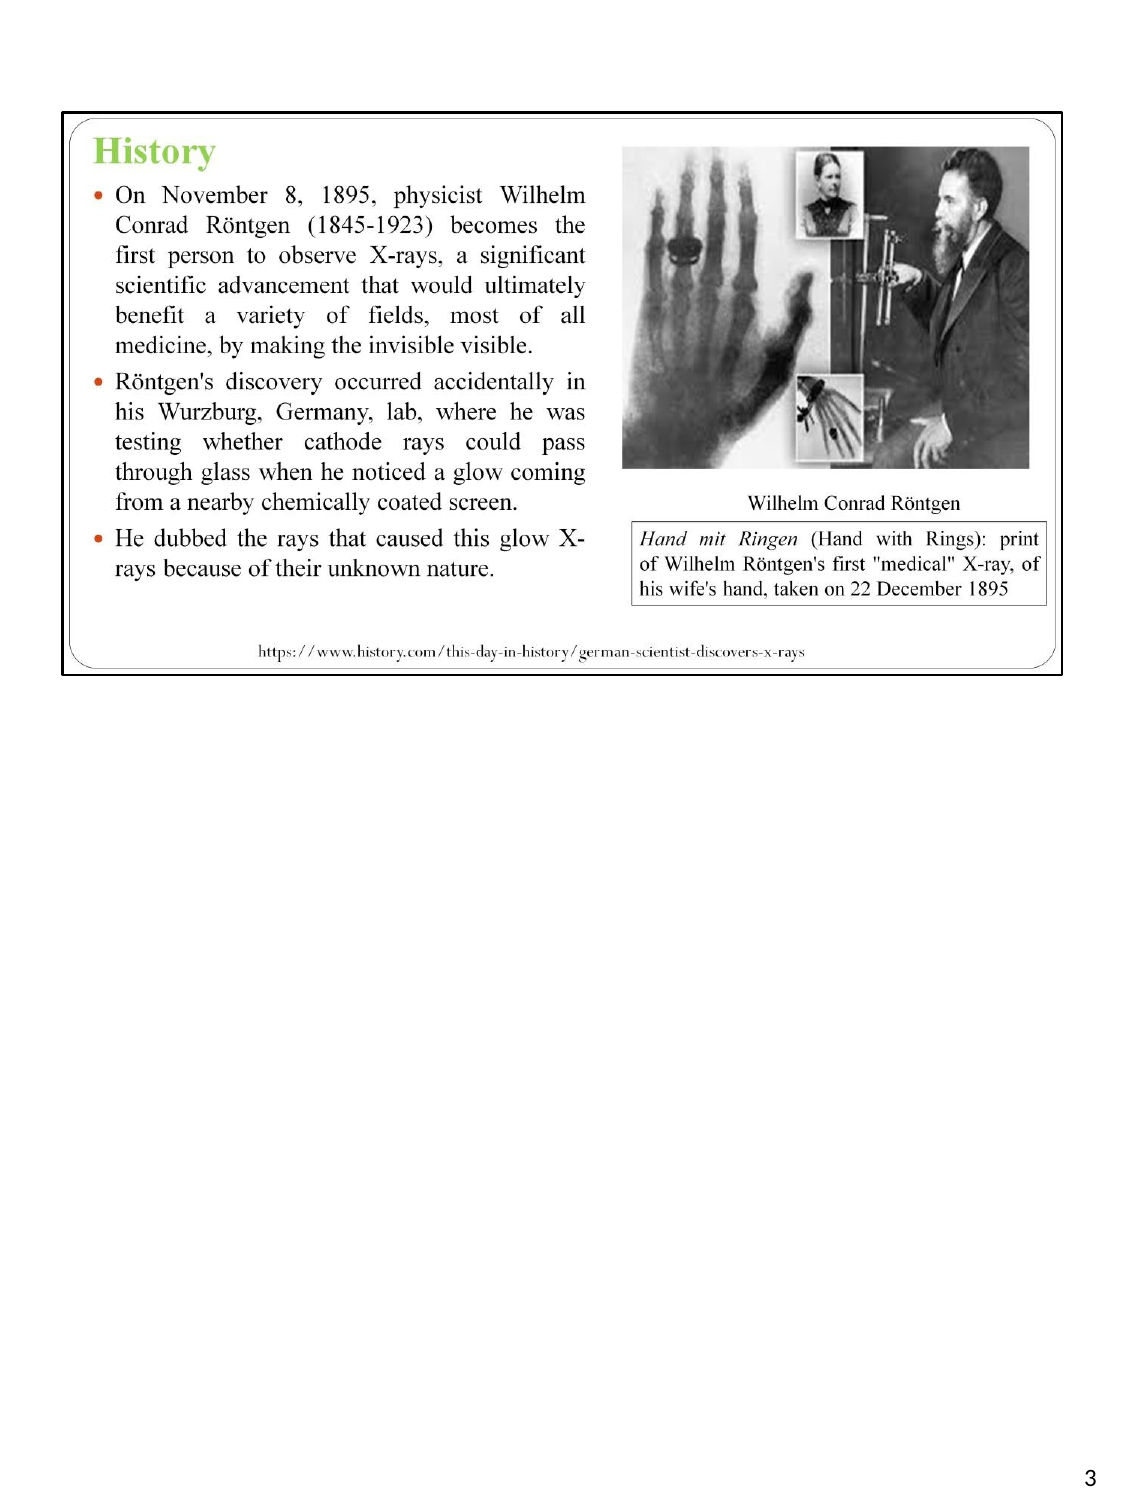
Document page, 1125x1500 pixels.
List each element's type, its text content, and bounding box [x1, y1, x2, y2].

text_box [61, 111, 1064, 677]
slide_number 3 [1077, 1465, 1116, 1500]
